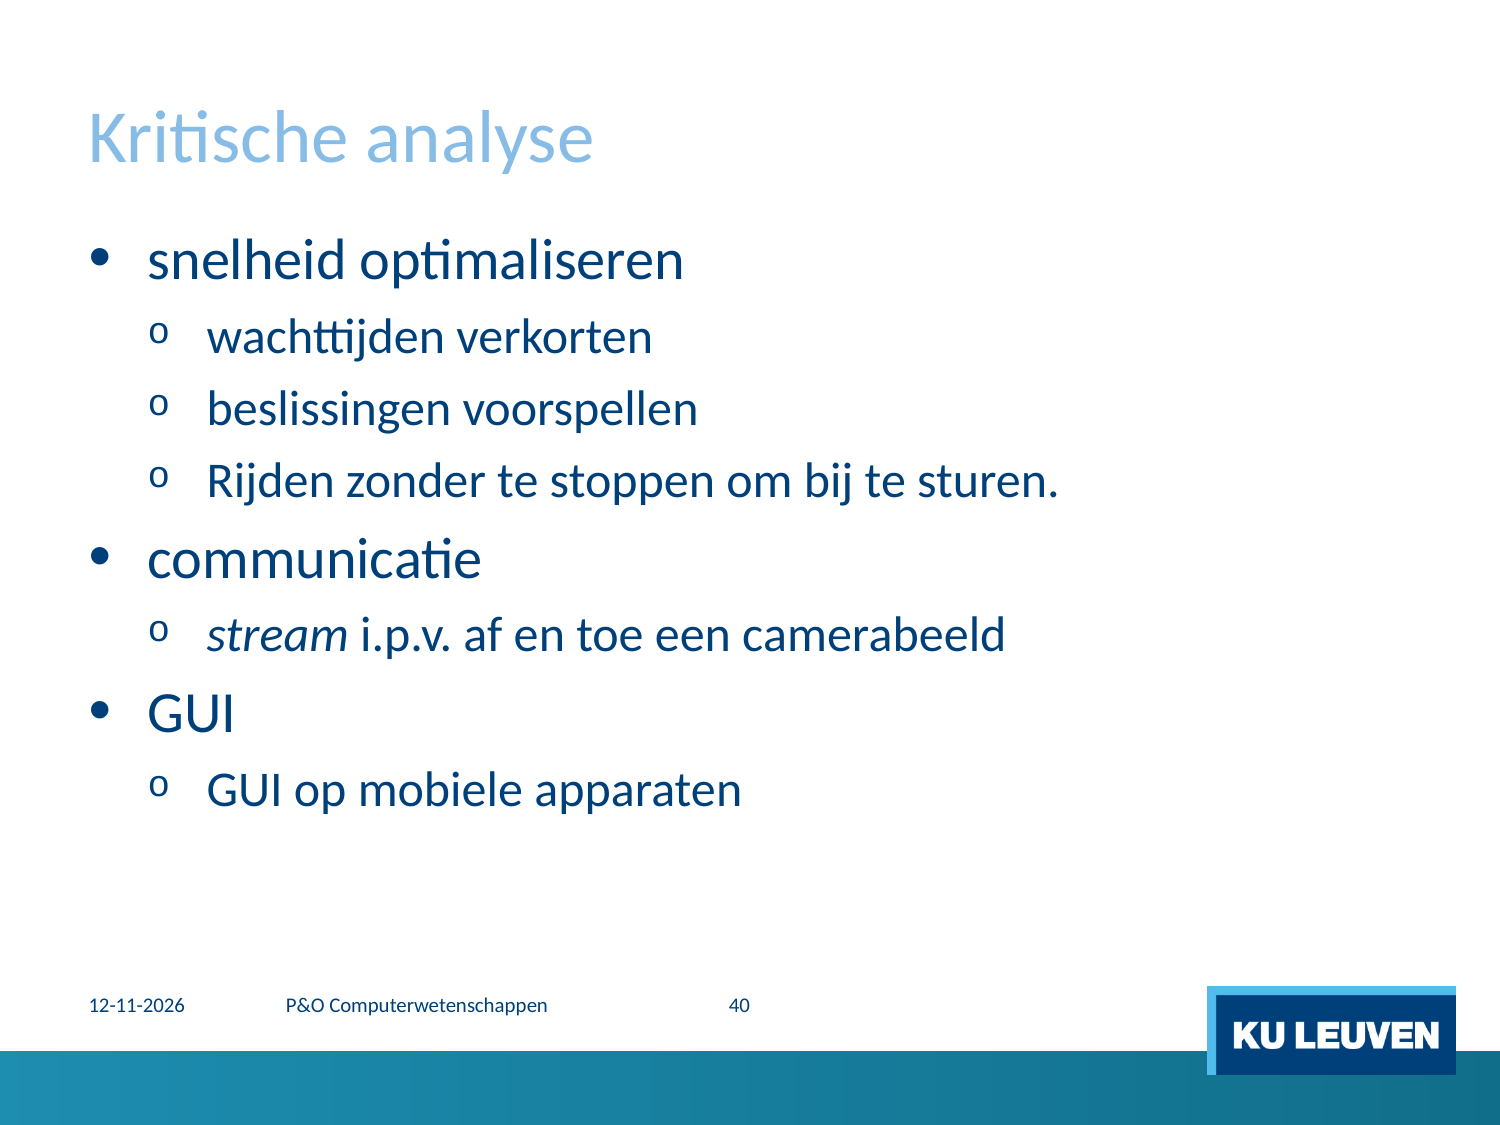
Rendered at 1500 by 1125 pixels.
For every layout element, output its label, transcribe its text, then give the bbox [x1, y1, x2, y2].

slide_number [88, 992, 243, 1040]
list snelheid optimaliseren wachttijden verkorten beslissingen voorspellen Rijden zonder te stoppen om bij te sturen. communicatie stream i.p.v. af en toe een camerabeeld GUI GUI op mobiele apparaten [88, 221, 1456, 948]
footer P&O Computerwetenschappen [256, 992, 582, 1040]
picture [1207, 986, 1456, 1075]
title Kritische analyse [88, 29, 1456, 178]
slide_number 40 [596, 992, 750, 1040]
